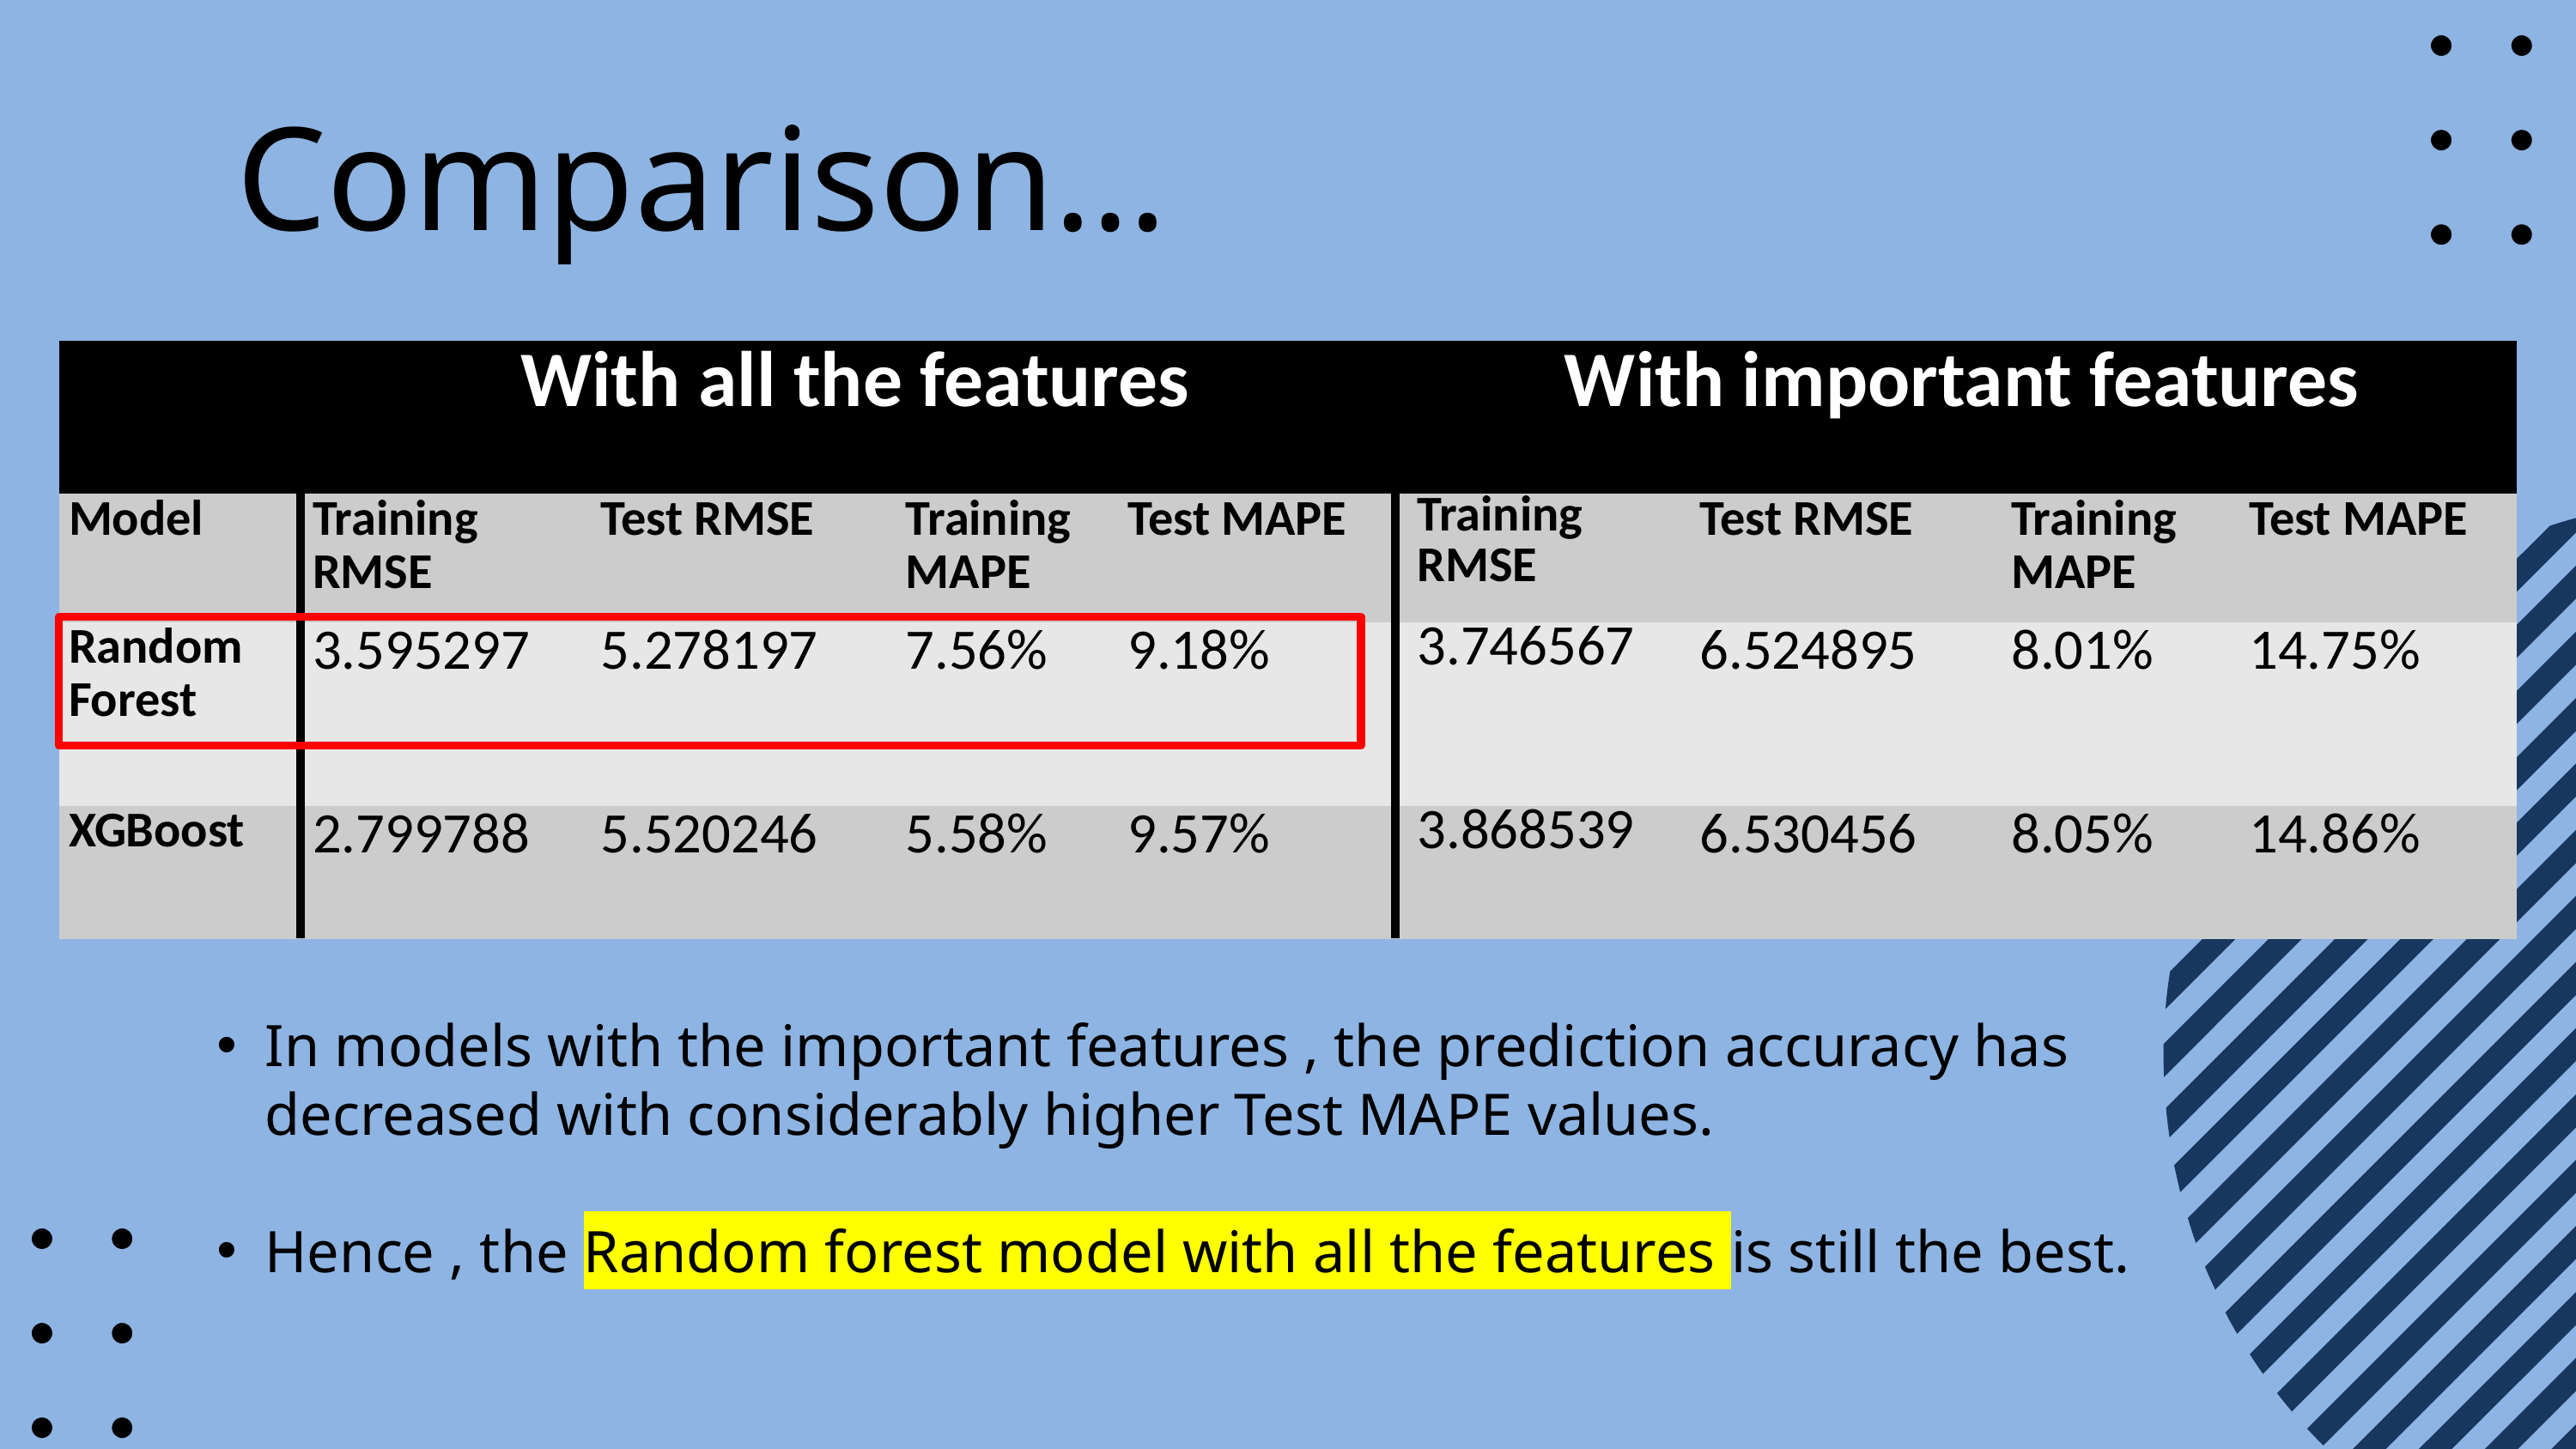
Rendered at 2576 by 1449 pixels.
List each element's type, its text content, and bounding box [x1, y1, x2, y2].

table_cell 3.595297 [305, 748, 592, 806]
table_cell Model [59, 494, 296, 615]
table_cell 5.520246 [592, 806, 896, 939]
table_cell Test RMSE [1691, 494, 2002, 622]
table_cell Training MAPE [2002, 494, 2239, 622]
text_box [2163, 498, 2576, 1449]
table_cell 3.868539 [1407, 806, 1691, 939]
table_cell Test MAPE [2239, 494, 2517, 497]
table_cell 8.01% [2002, 622, 2159, 806]
table_cell 6.524895 [1691, 622, 2002, 806]
table_cell 7.56% [896, 748, 1118, 806]
table_header With important features [1407, 341, 2517, 494]
table_cell Training RMSE [1407, 494, 1691, 622]
table_cell 5.58% [896, 806, 1118, 939]
text_box [304, 615, 1363, 748]
table_cell Test MAPE [1400, 494, 1407, 622]
picture [2430, 0, 2576, 246]
table_cell 9.57% [1118, 806, 1391, 939]
table_cell 8.05% [2002, 806, 2159, 939]
text_box In models with the important features , the prediction accuracy has decreased with considerably higher Test MAPE values. Hence , the Random forest model with all the features is still the best. [204, 1003, 2159, 1360]
picture [0, 1228, 132, 1449]
text_box Comparison… [236, 58, 2287, 259]
table_cell 5.278197 [592, 748, 896, 806]
table_cell 2.799788 [304, 806, 592, 939]
table_cell 3.746567 [1407, 622, 1691, 806]
text_box [58, 615, 296, 748]
table_cell Test MAPE [1118, 494, 1391, 622]
table_cell Random Forest [59, 748, 296, 806]
table_cell 6.530456 [1691, 806, 2002, 939]
table_cell 9.18% [1118, 622, 1391, 806]
table_cell Training MAPE [896, 494, 1118, 615]
table_cell XGBoost [59, 806, 296, 939]
table_header With all the features [303, 341, 1407, 494]
table_cell Test RMSE [592, 494, 896, 615]
table_header [59, 341, 303, 494]
table_cell 9.18% [1400, 622, 1407, 806]
table_cell Training RMSE [305, 494, 592, 615]
table_cell 9.57% [1398, 806, 1407, 939]
